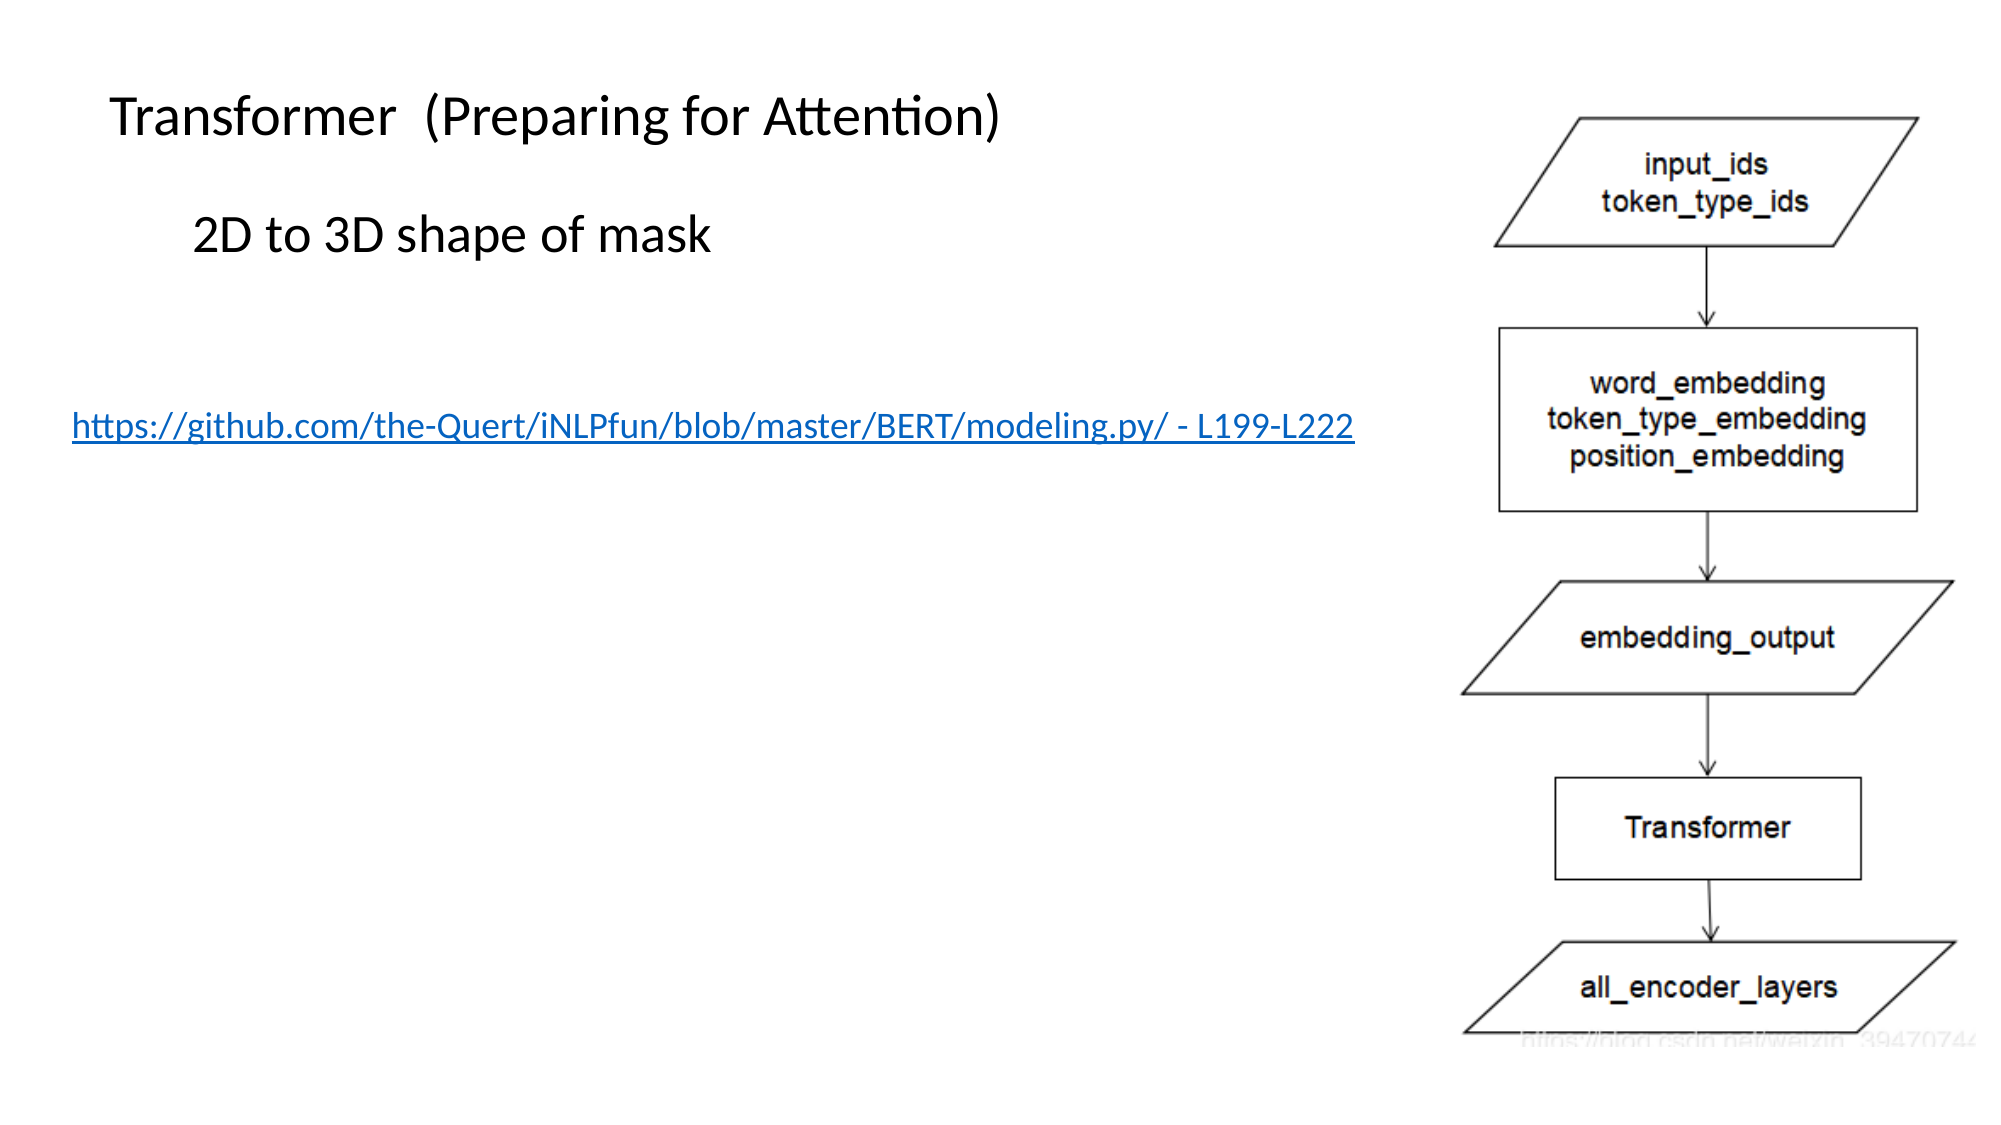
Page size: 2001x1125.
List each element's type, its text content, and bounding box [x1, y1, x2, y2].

text_box Transformer (Preparing for Attention) [94, 69, 1018, 155]
text_box https://github.com/the-Quert/iNLPfun/blob/master/BERT/modeling.py/ - L199-L222 [56, 393, 1371, 454]
picture [1453, 112, 1976, 1047]
text_box 2D to 3D shape of mask [177, 190, 729, 271]
